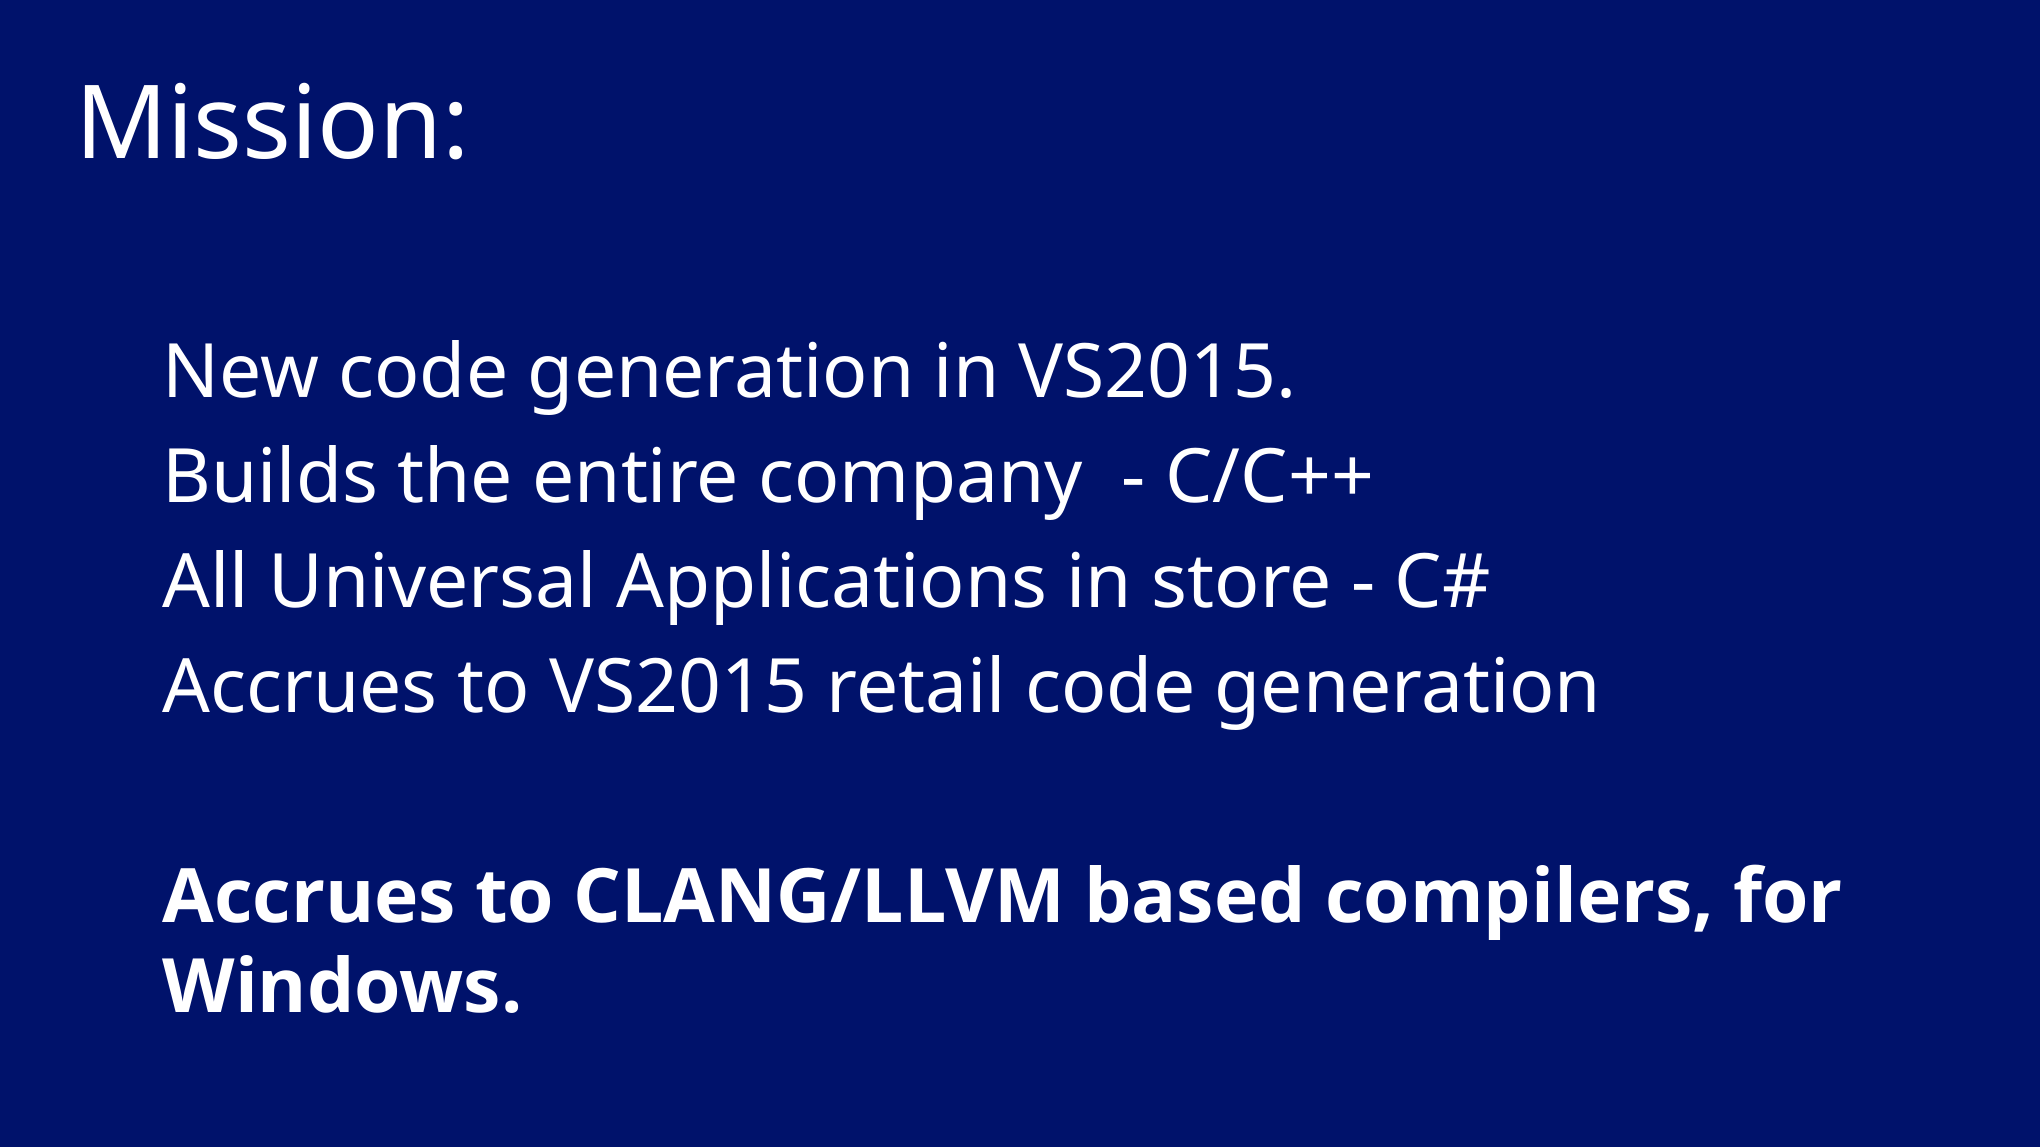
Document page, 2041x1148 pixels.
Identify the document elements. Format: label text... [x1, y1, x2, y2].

title Mission: [45, 48, 1996, 199]
list New code generation in VS2015. Builds the entire company - C/C++ All Universal Applications in store - C# Accrues to VS2015 retail code generation Accrues to CLANG/LLVM based compilers, for Windows. [132, 298, 2041, 1148]
